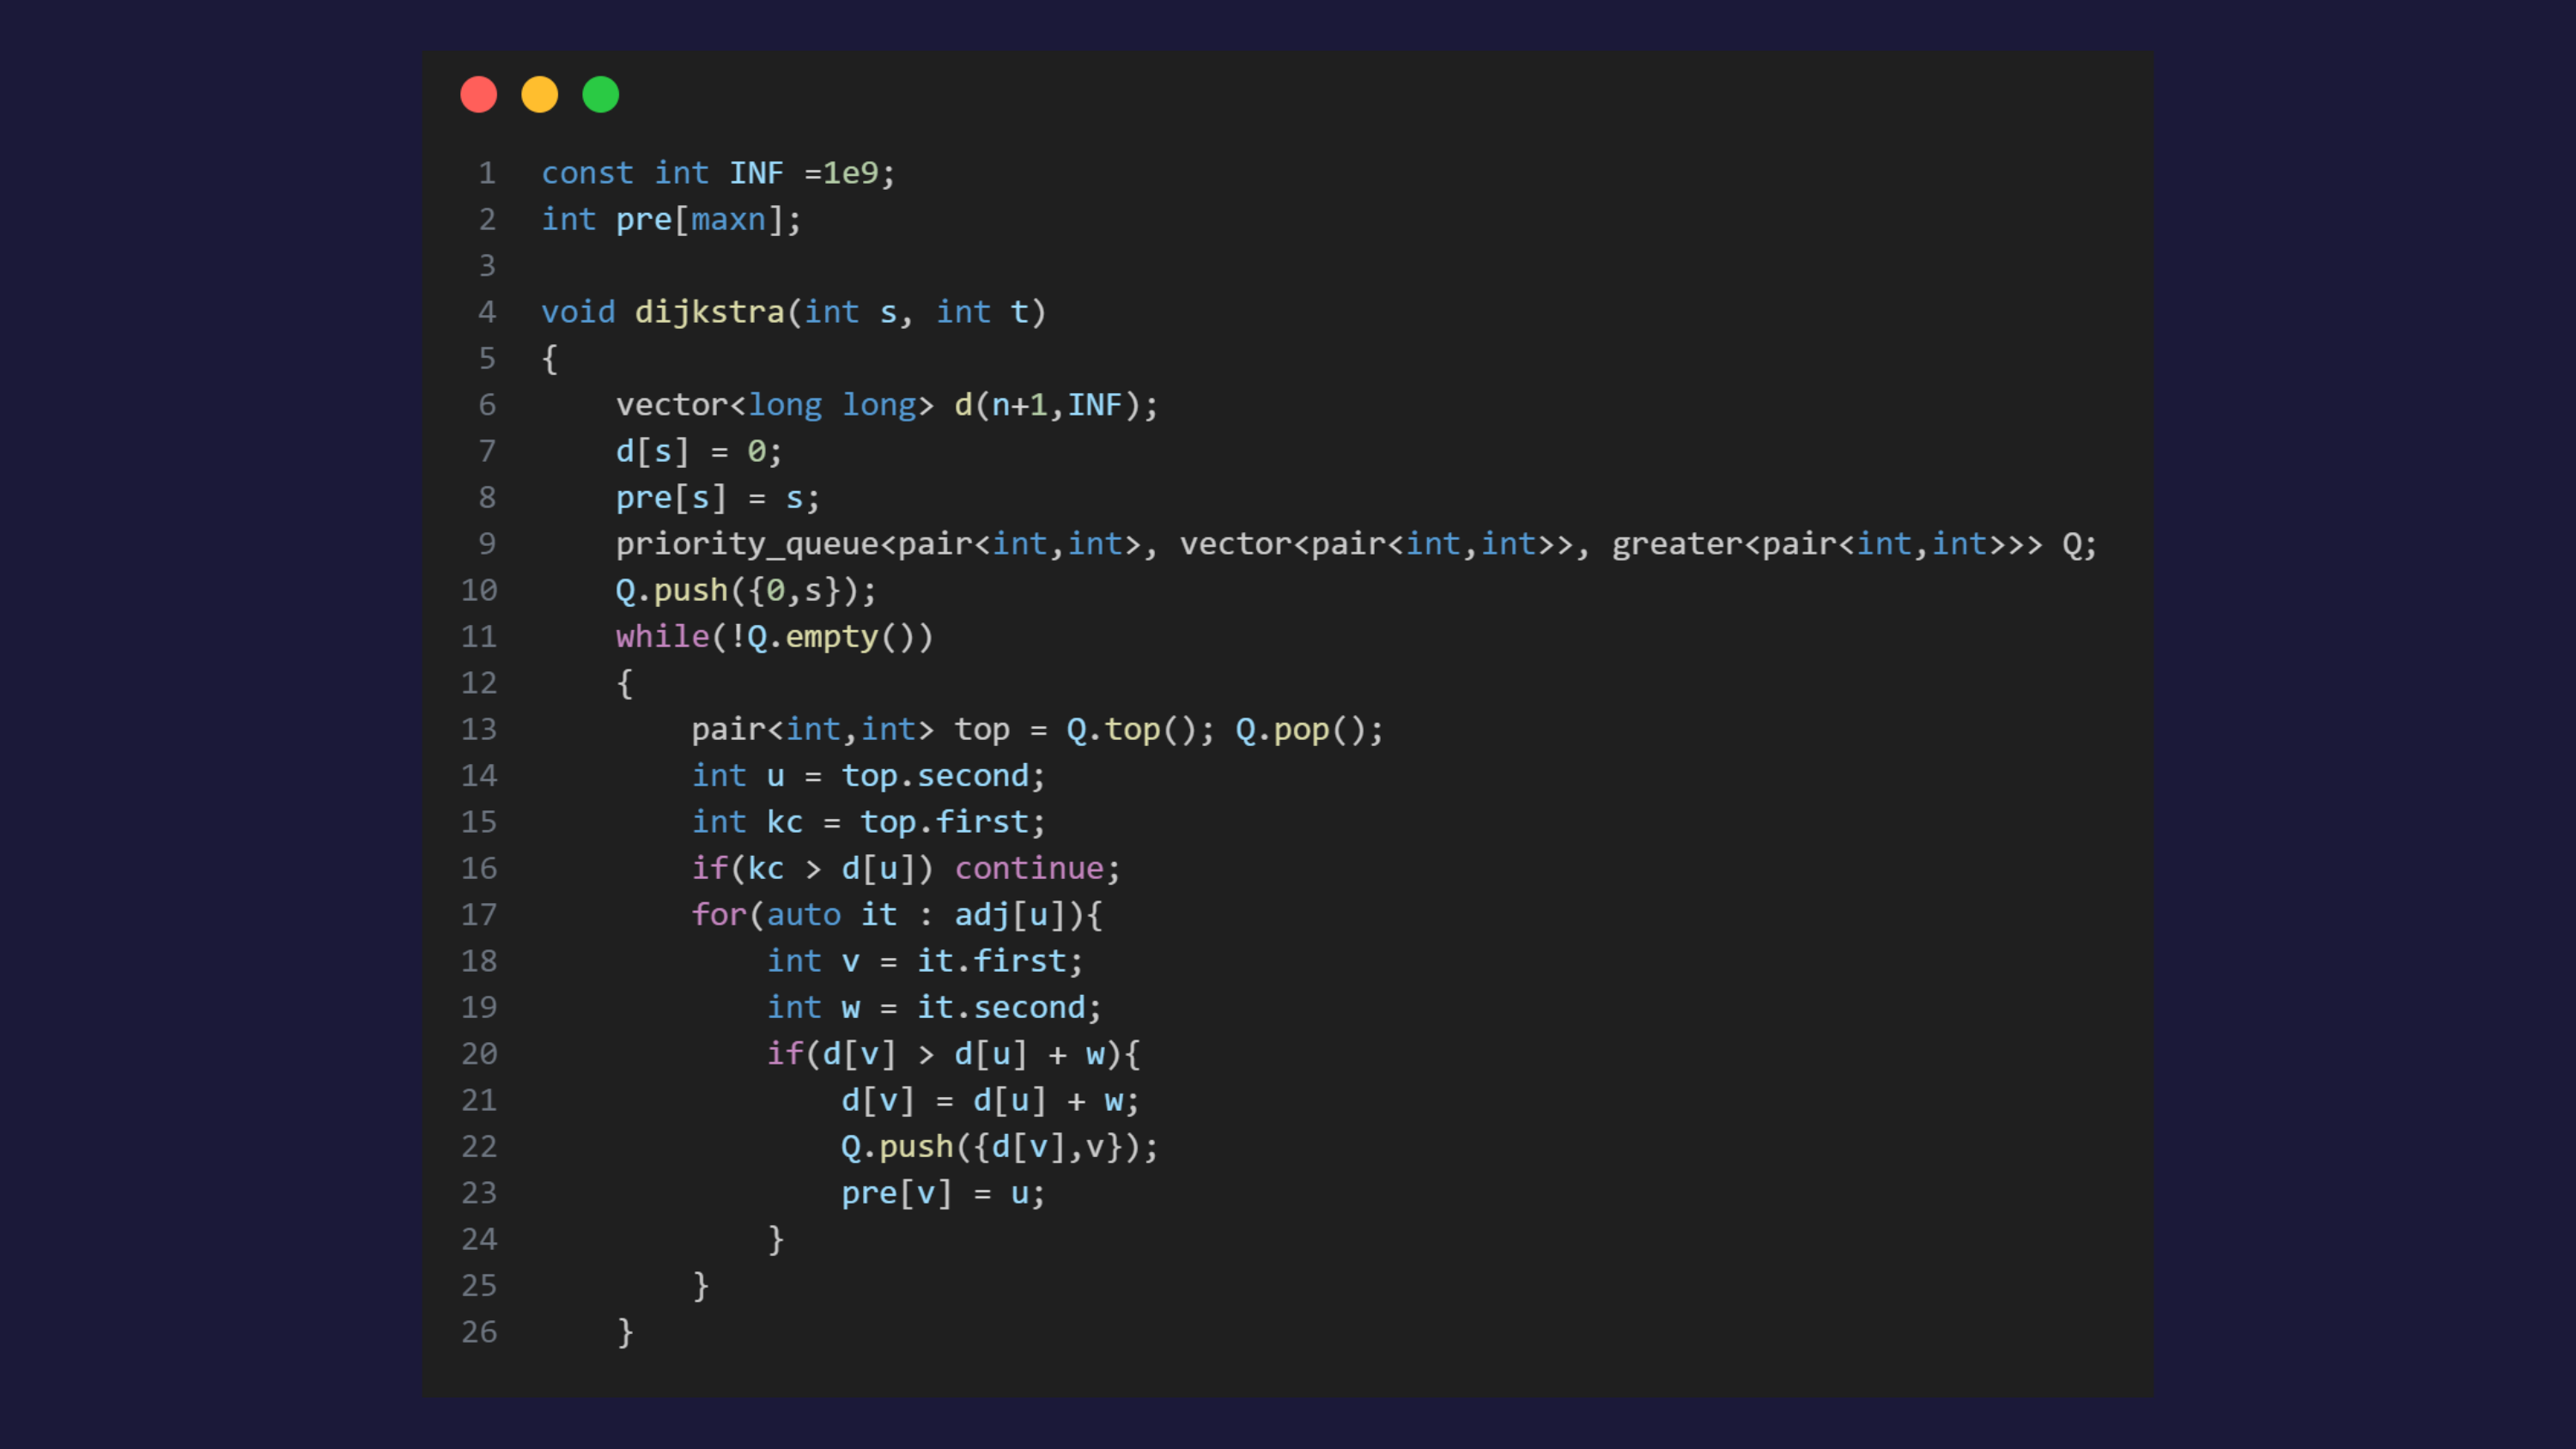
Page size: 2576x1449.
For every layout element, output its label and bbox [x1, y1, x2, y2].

text_box [422, 51, 2154, 1397]
